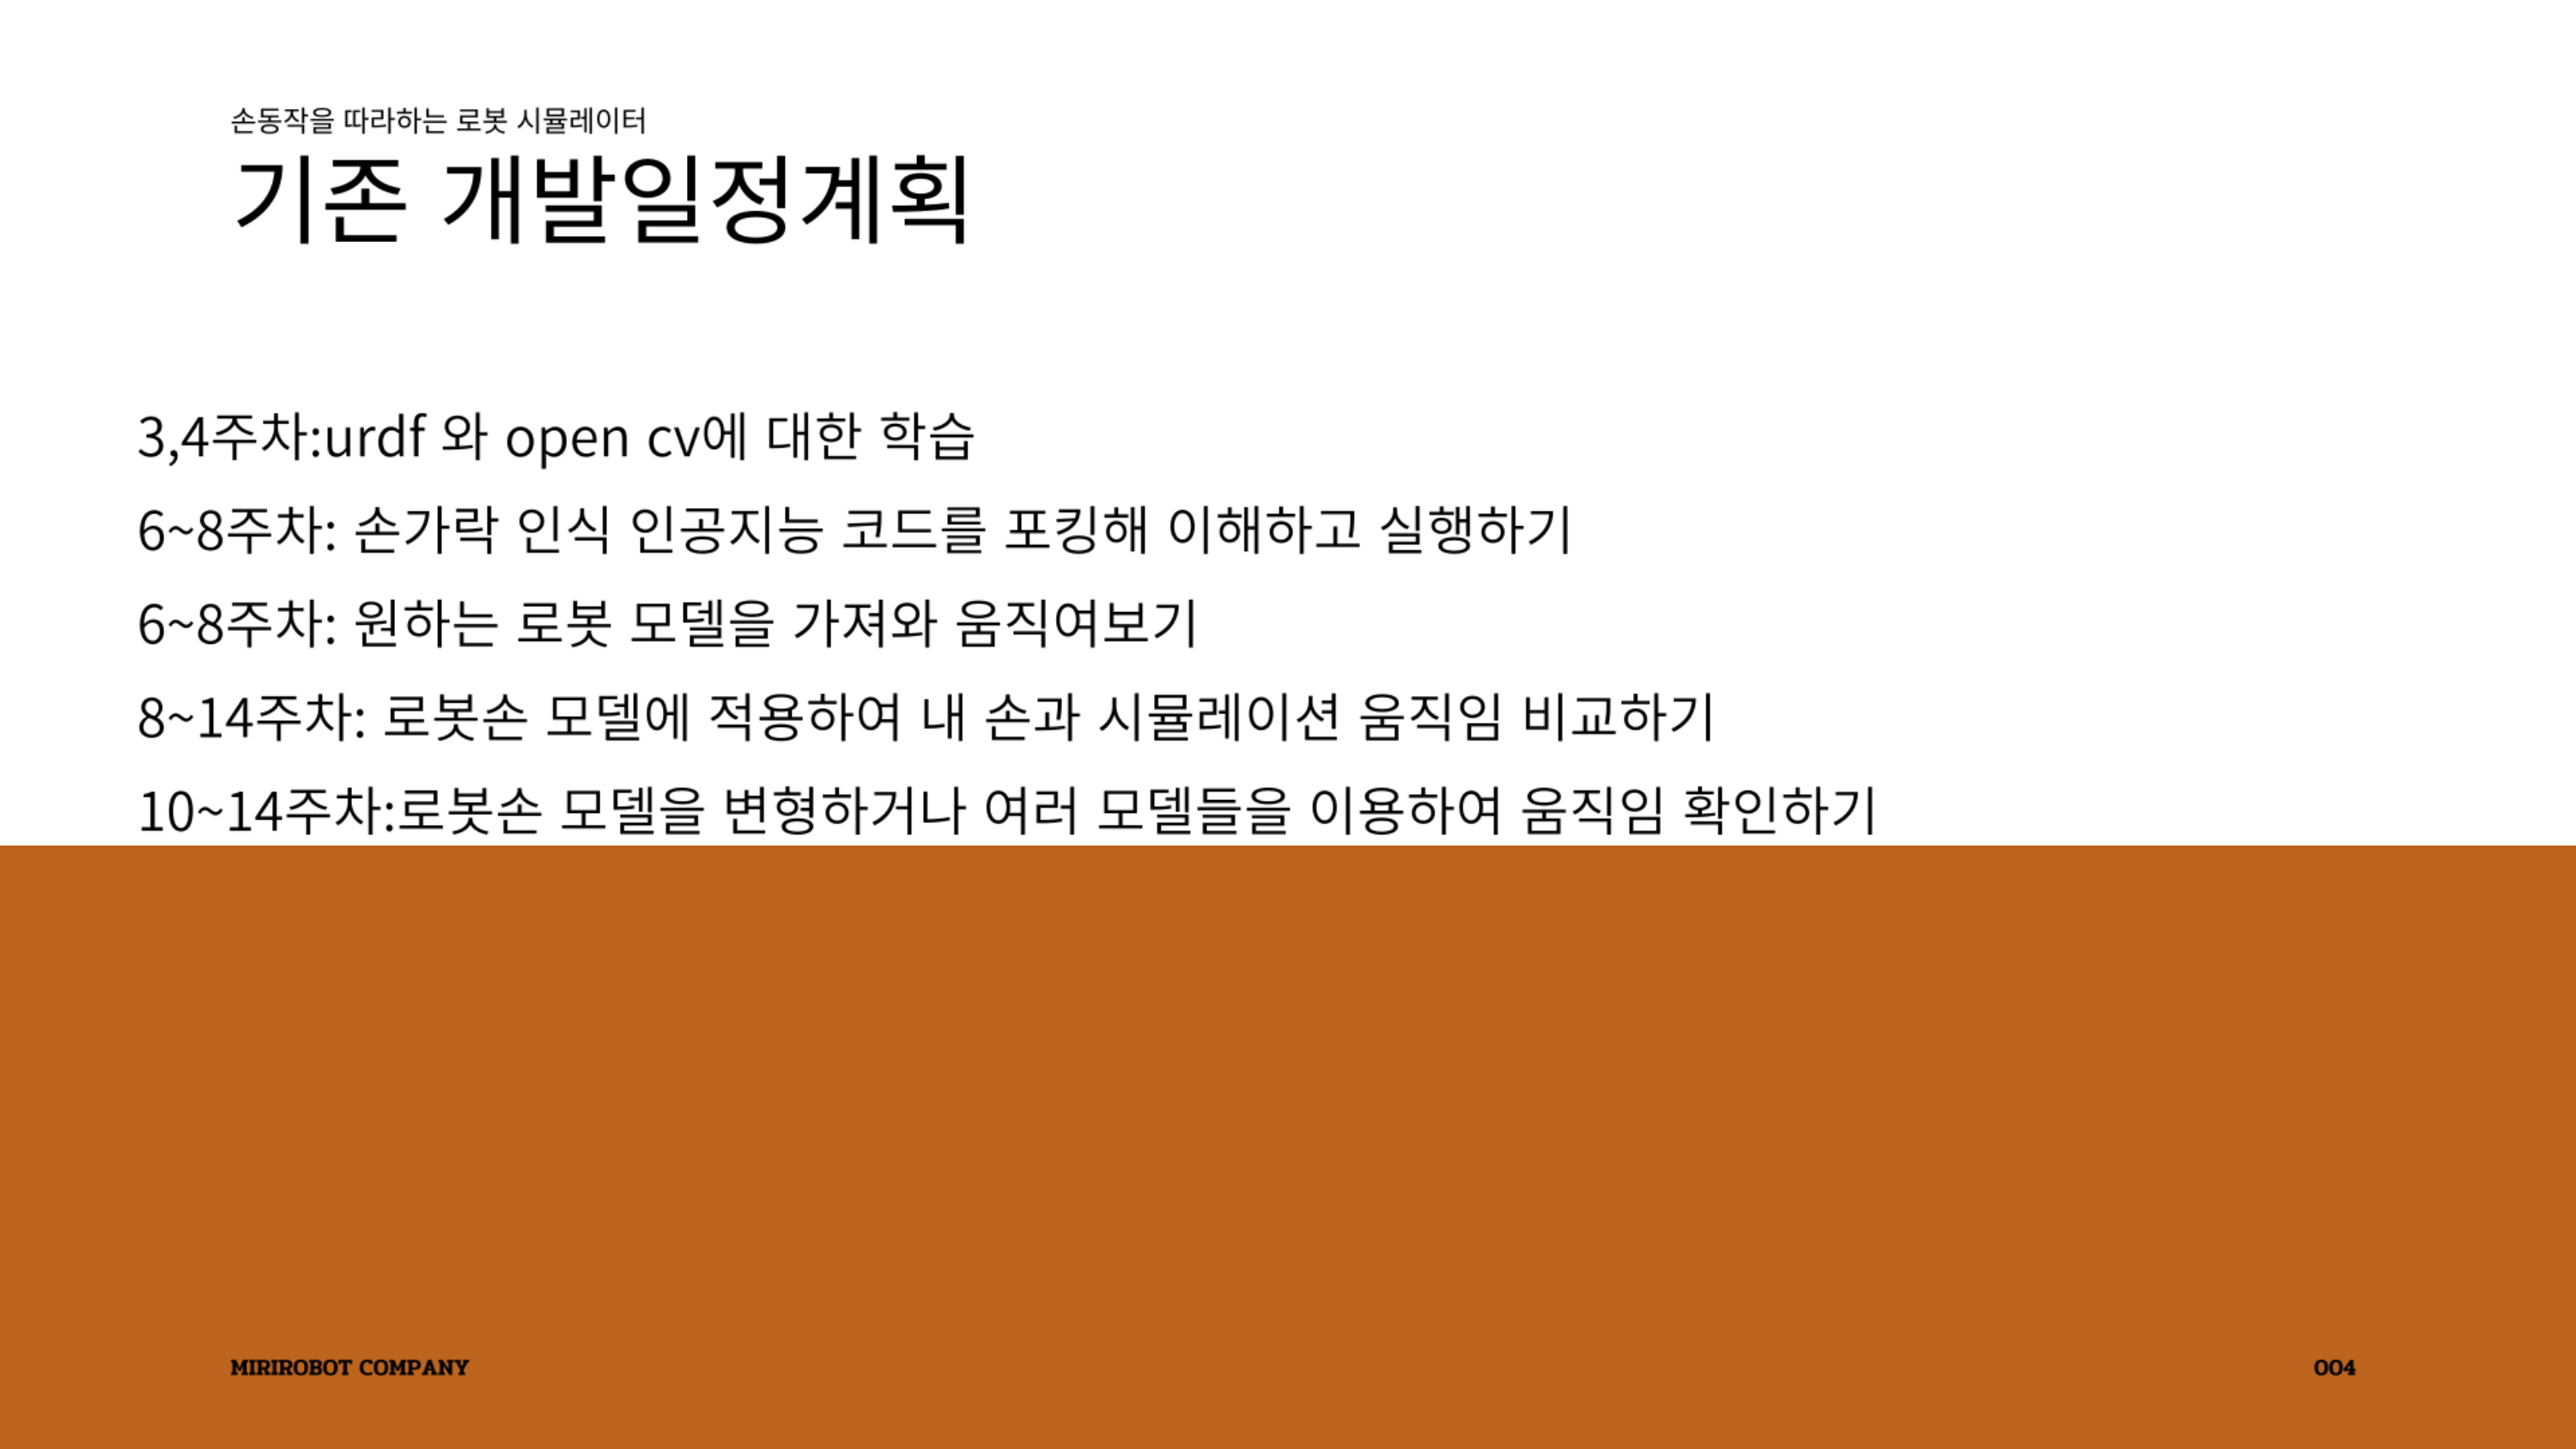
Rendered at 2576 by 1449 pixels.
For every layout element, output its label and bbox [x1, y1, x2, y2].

picture [121, 381, 1928, 896]
picture [224, 1344, 493, 1407]
picture [197, 92, 1067, 379]
text_box [0, 845, 2576, 1449]
picture [1628, 1343, 2576, 1410]
